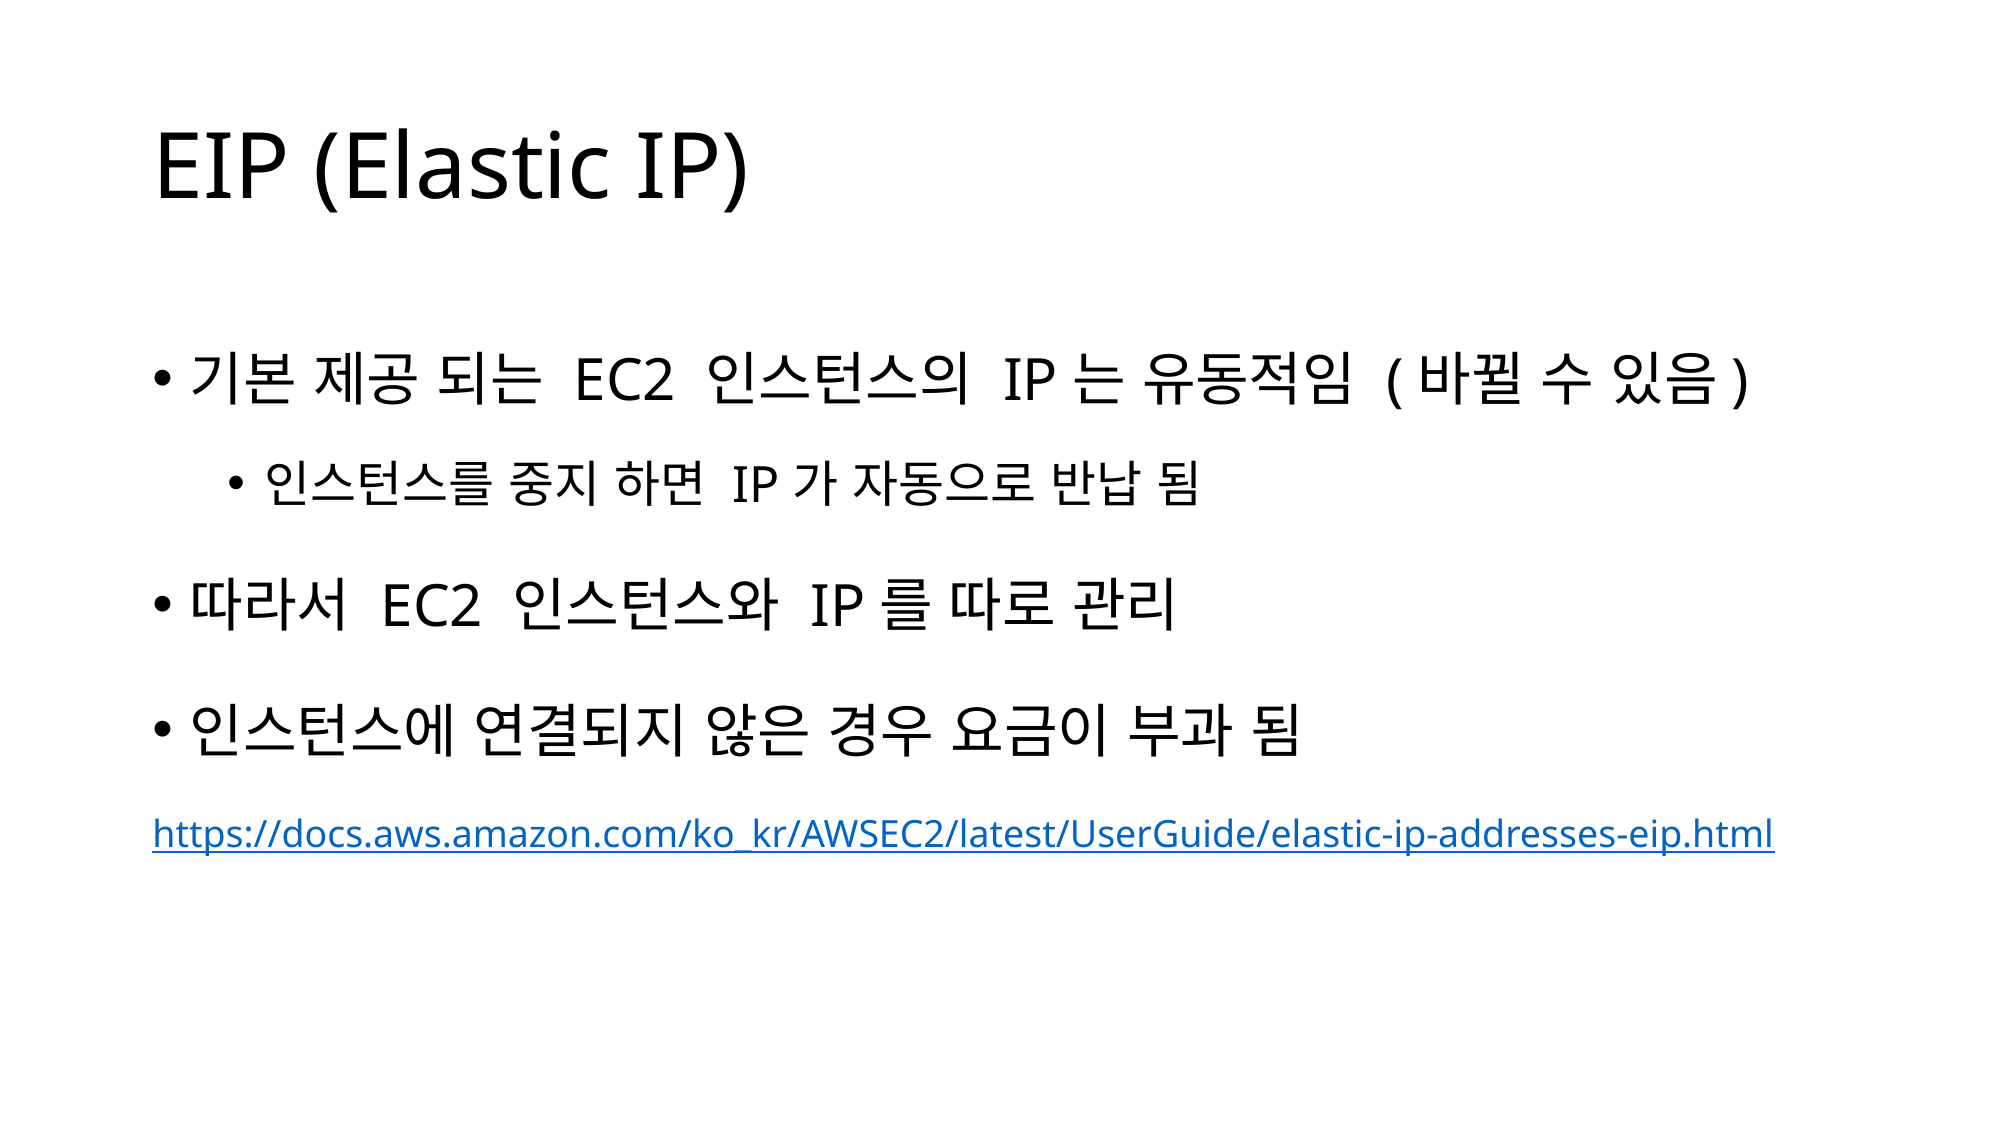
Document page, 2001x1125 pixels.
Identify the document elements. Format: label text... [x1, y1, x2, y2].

list 기본 제공 되는 EC2 인스턴스의 IP는 유동적임 (바뀔 수 있음) 인스턴스를 중지 하면 IP가 자동으로 반납 됨 따라서 EC2 인스턴스와 IP를 따로 관리 인스턴스에 연결되지 않은 경우 요금이 부과 됨 https://docs.aws.amazon.com/ko_kr/AWSEC2/latest/UserGuide/elastic-ip-addresses-eip.html [137, 299, 1863, 1014]
title EIP (Elastic IP) [137, 59, 1863, 278]
